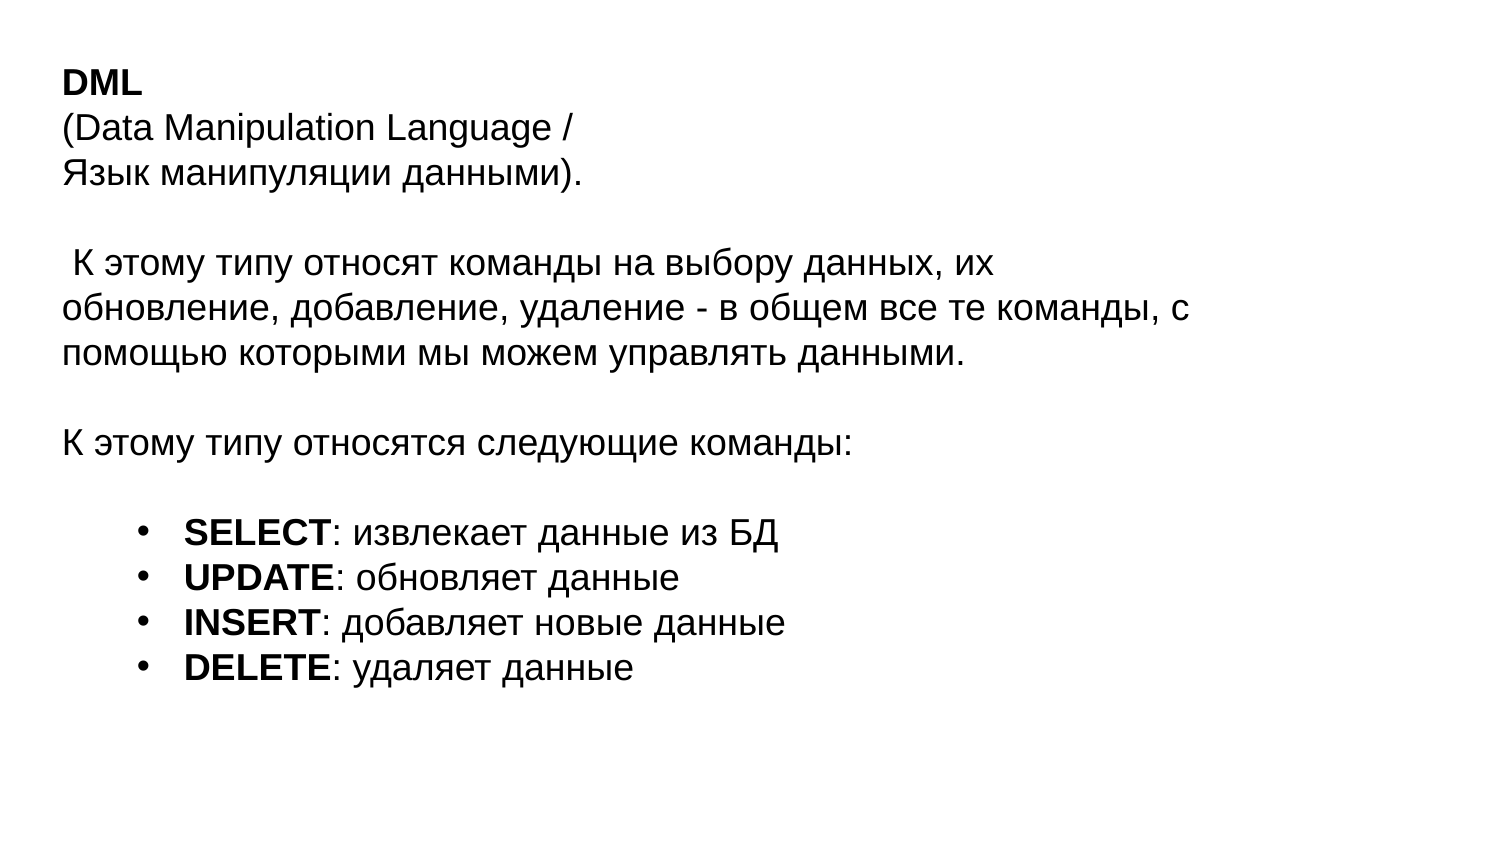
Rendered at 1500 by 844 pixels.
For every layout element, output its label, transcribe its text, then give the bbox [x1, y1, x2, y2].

text_box DML (Data Manipulation Language / Язык манипуляции данными). К этому типу относят команды на выбору данных, их обновление, добавление, удаление - в общем все те команды, с помощью которыми мы можем управлять данными. К этому типу относятся следующие команды: SELECT: извлекает данные из БД UPDATE: обновляет данные INSERT: добавляет новые данные DELETE: удаляет данные [47, 50, 1220, 741]
